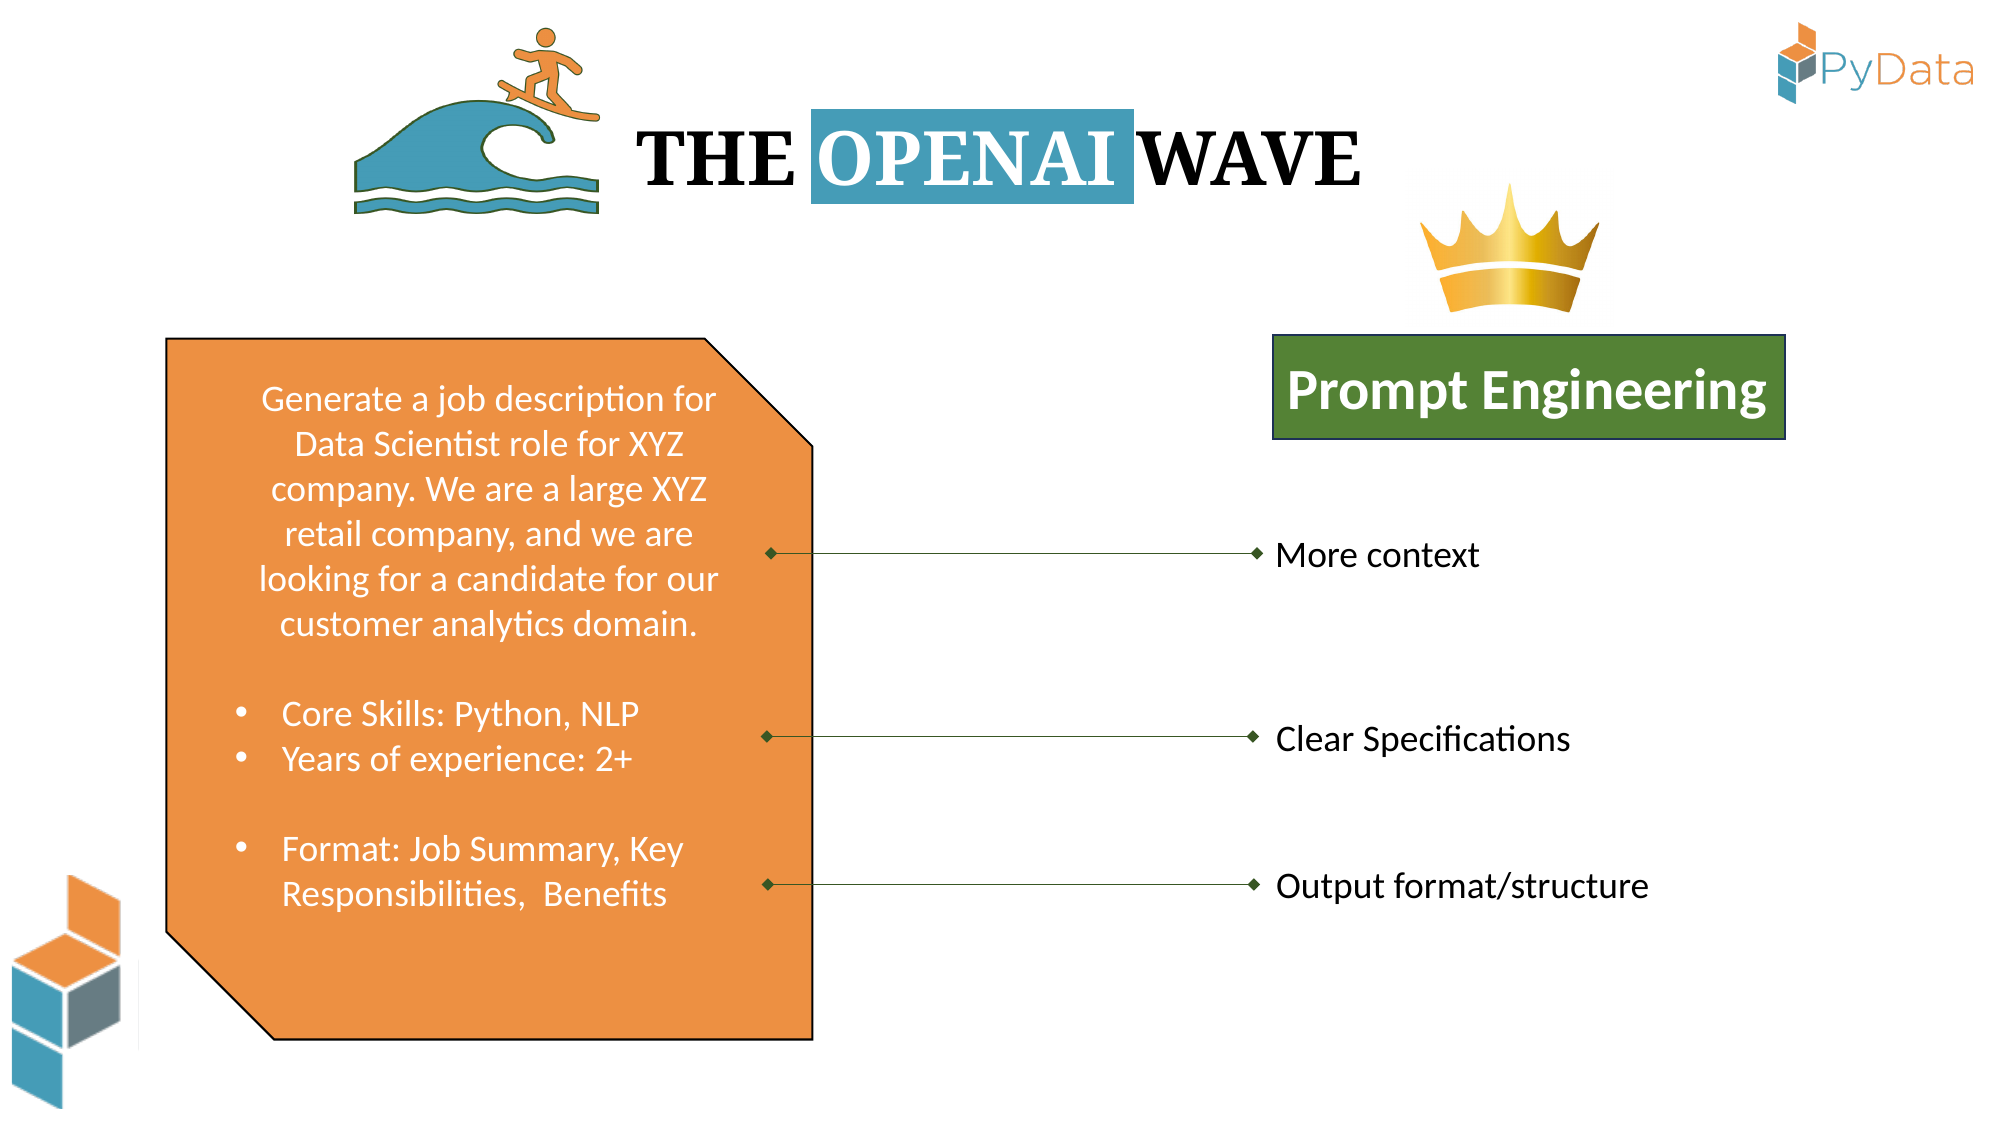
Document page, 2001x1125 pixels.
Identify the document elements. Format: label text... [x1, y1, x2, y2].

text_box Generate a job description for Data Scientist role for XYZ company. We are a large XYZ retail company, and we are looking for a candidate for our customer analytics domain. Core Skills: Python, NLP Years of experience: 2+ Format: Job Summary, Key Responsibilities, Benefits [165, 337, 814, 1041]
text_box [1272, 429, 1786, 440]
picture [11, 874, 139, 1109]
text_box Prompt Engineering [1272, 343, 1840, 429]
picture [1777, 22, 1973, 105]
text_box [331, 19, 621, 244]
text_box Output format/structure [1261, 854, 1703, 914]
text_box Clear Specifications [1261, 706, 1758, 767]
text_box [621, 103, 1380, 210]
picture [1405, 168, 1614, 327]
text_box [1272, 334, 1786, 343]
text_box More context [1260, 523, 1534, 583]
